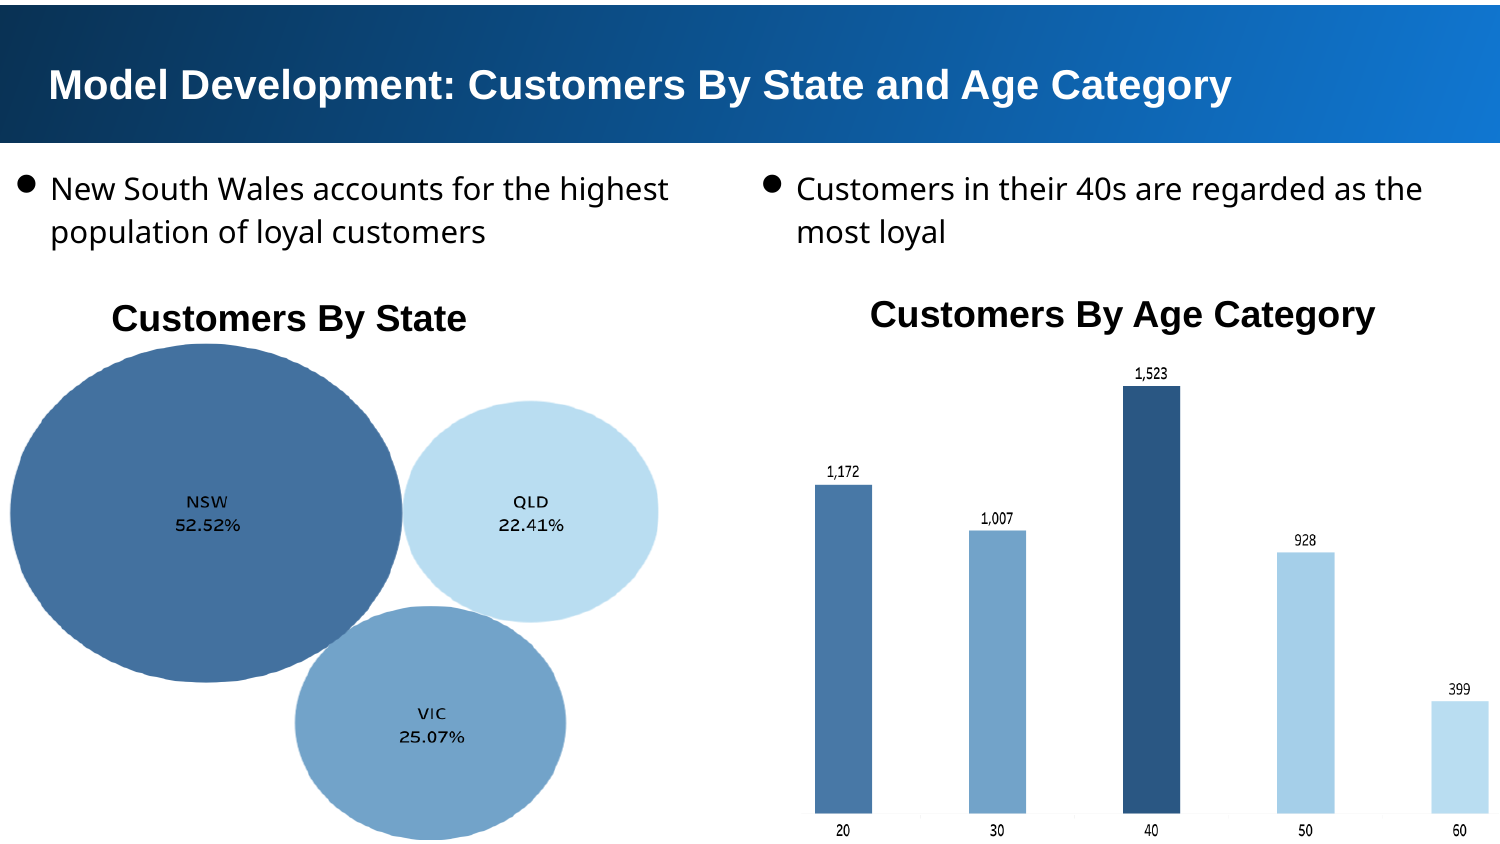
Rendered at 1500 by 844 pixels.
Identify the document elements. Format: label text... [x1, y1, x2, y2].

text_box New South Wales accounts for the highest population of loyal customers [0, 156, 745, 298]
picture [6, 342, 668, 841]
text_box Customers in their 40s are regarded as the most loyal [745, 156, 1500, 282]
picture [801, 346, 1499, 837]
text_box [0, 5, 1500, 143]
text_box Customers By Age Category [744, 282, 1500, 343]
text_box Model Development: Customers By State and Age Category [33, 43, 1439, 124]
text_box Customers By State [0, 286, 668, 346]
